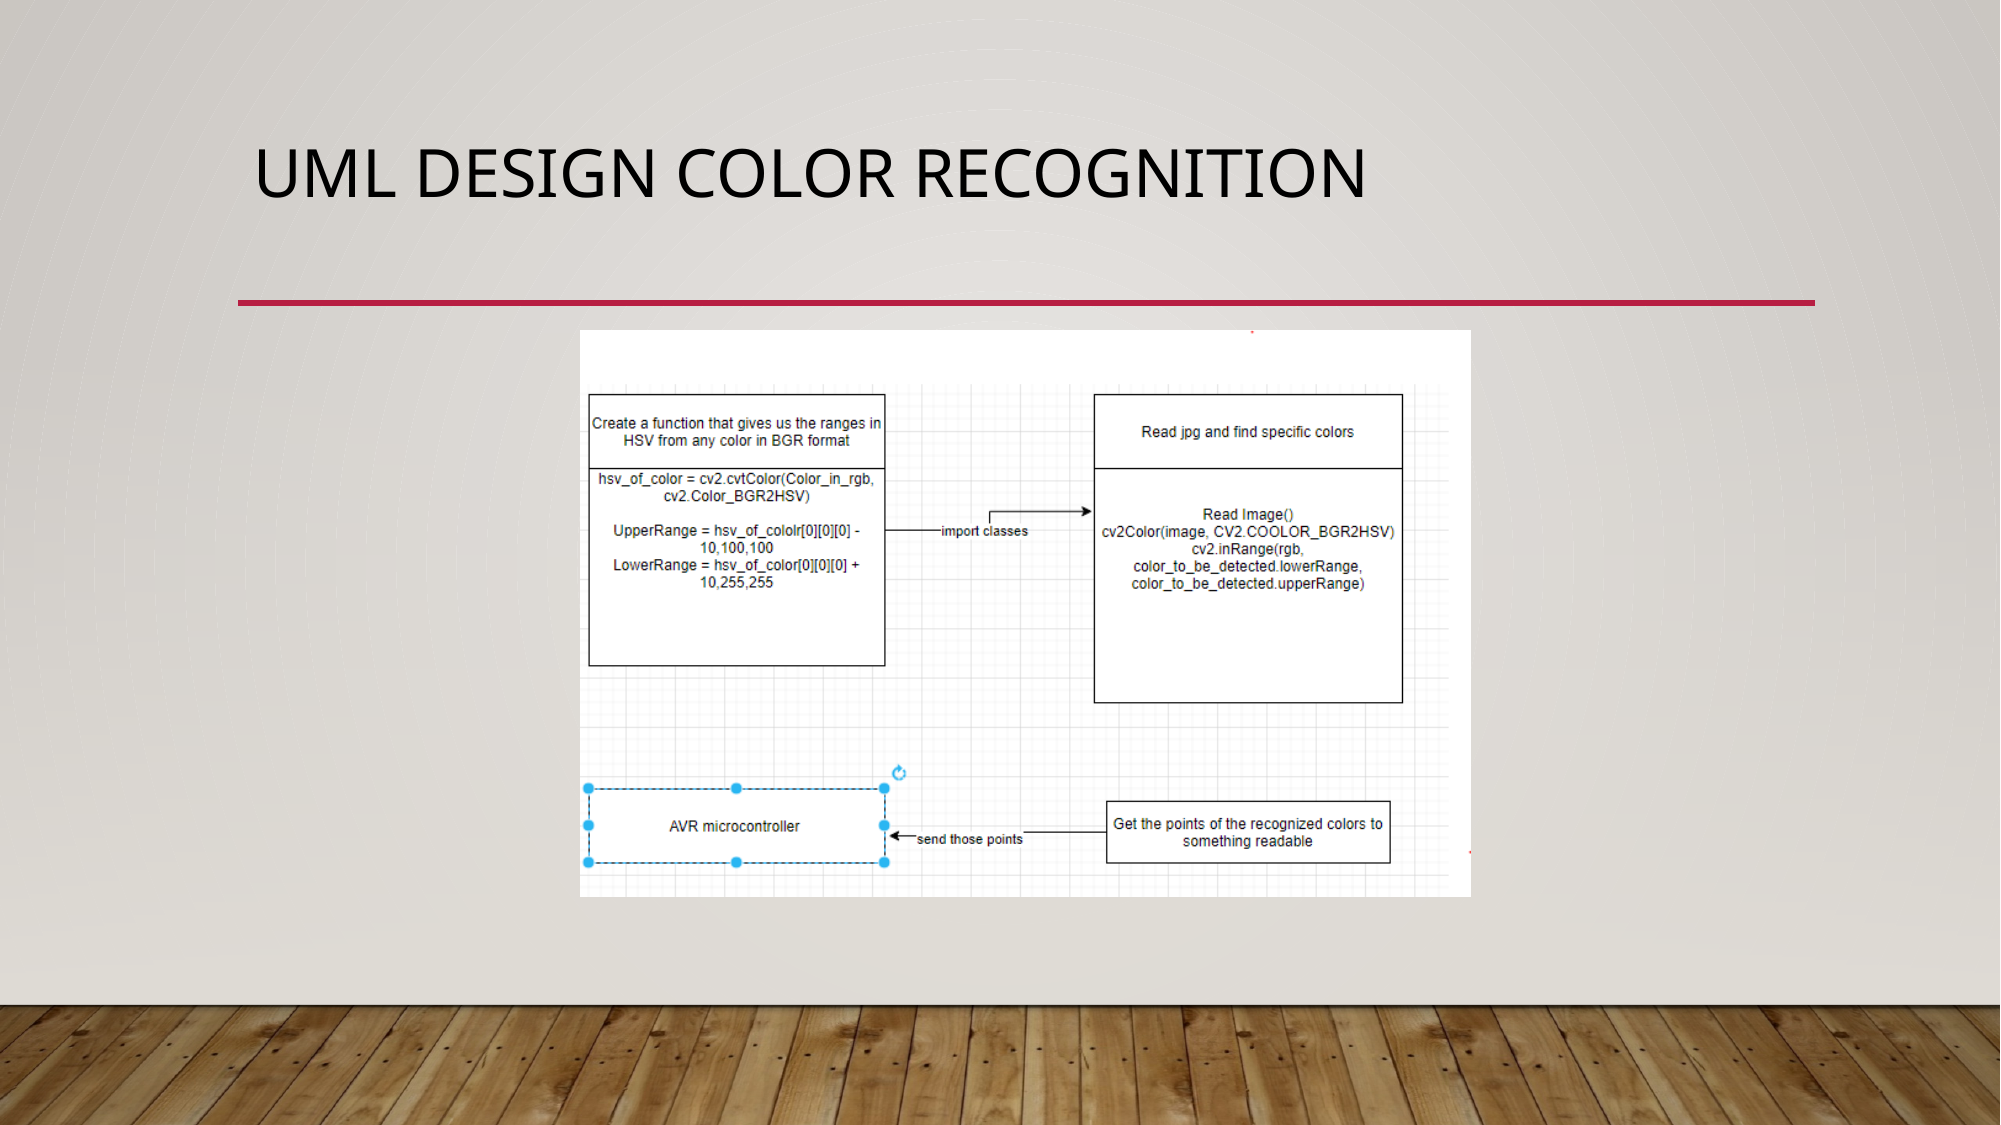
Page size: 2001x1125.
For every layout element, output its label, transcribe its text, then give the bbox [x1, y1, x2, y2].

title UML DESign color recognition [238, 131, 1814, 305]
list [580, 330, 1471, 897]
picture [0, 1005, 2000, 1125]
